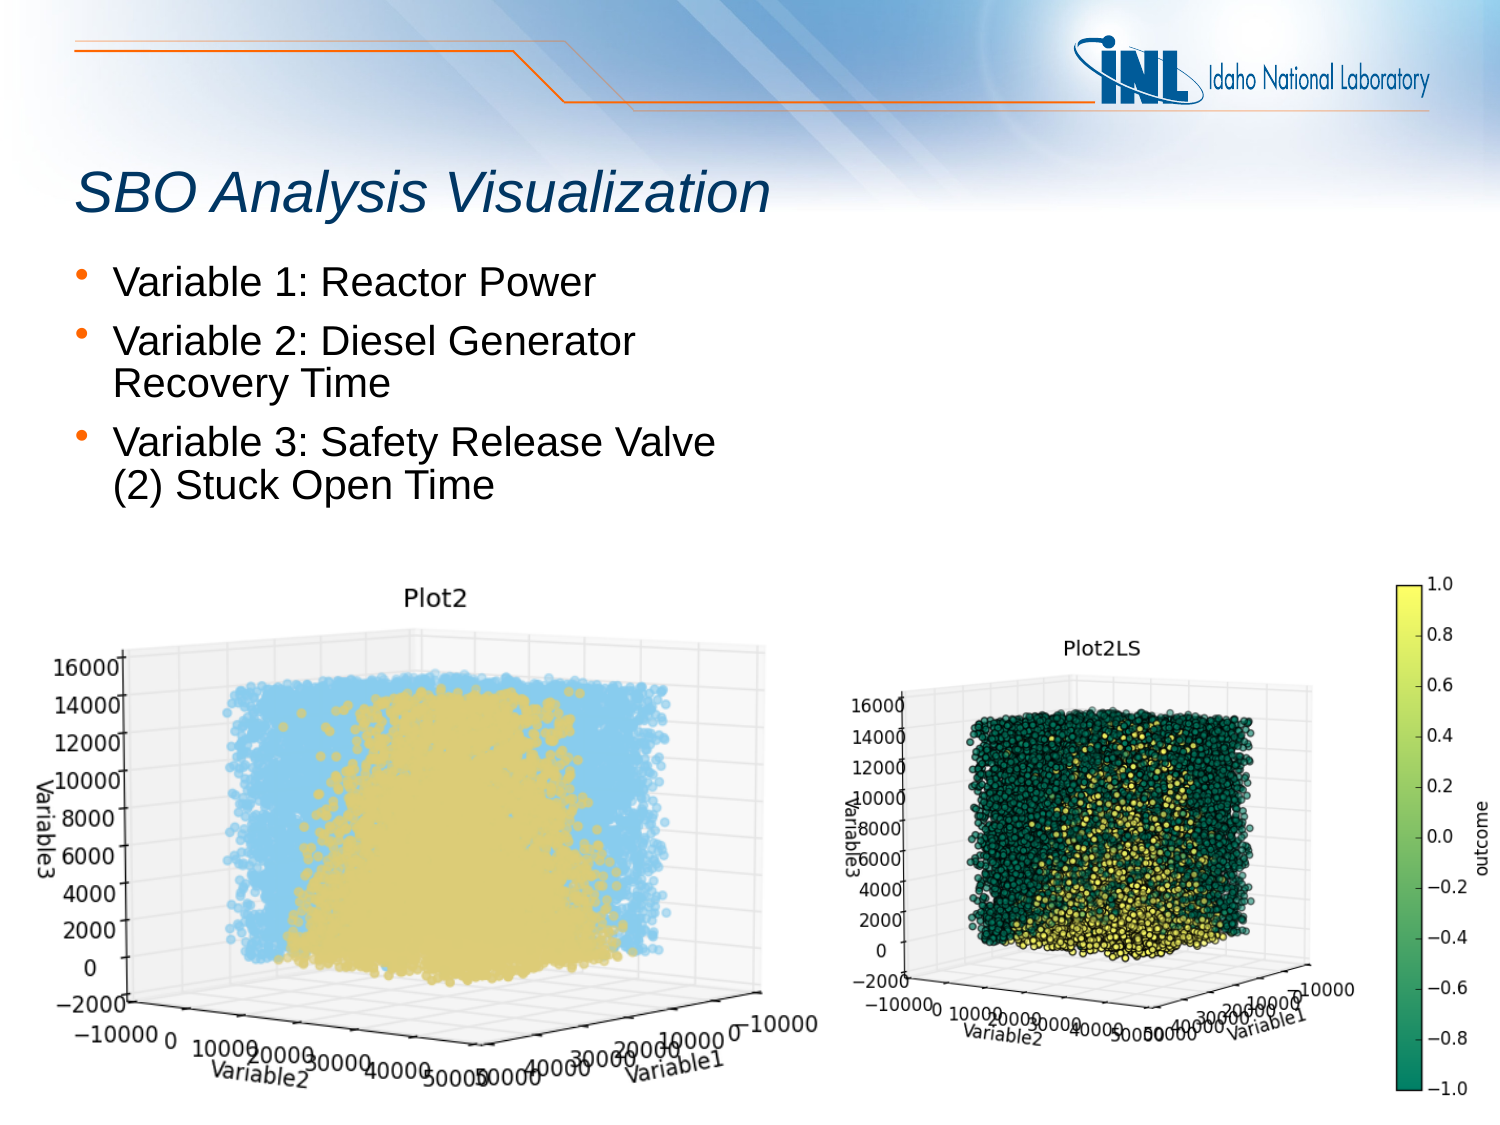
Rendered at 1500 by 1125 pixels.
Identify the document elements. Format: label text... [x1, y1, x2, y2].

picture [0, 0, 1500, 1125]
title SBO Analysis Visualization [74, 164, 1426, 227]
list Variable 1: Reactor Power Variable 2: Diesel Generator Recovery Time Variable 3: Safety Release Valve (2) Stuck Open Time [74, 261, 745, 570]
